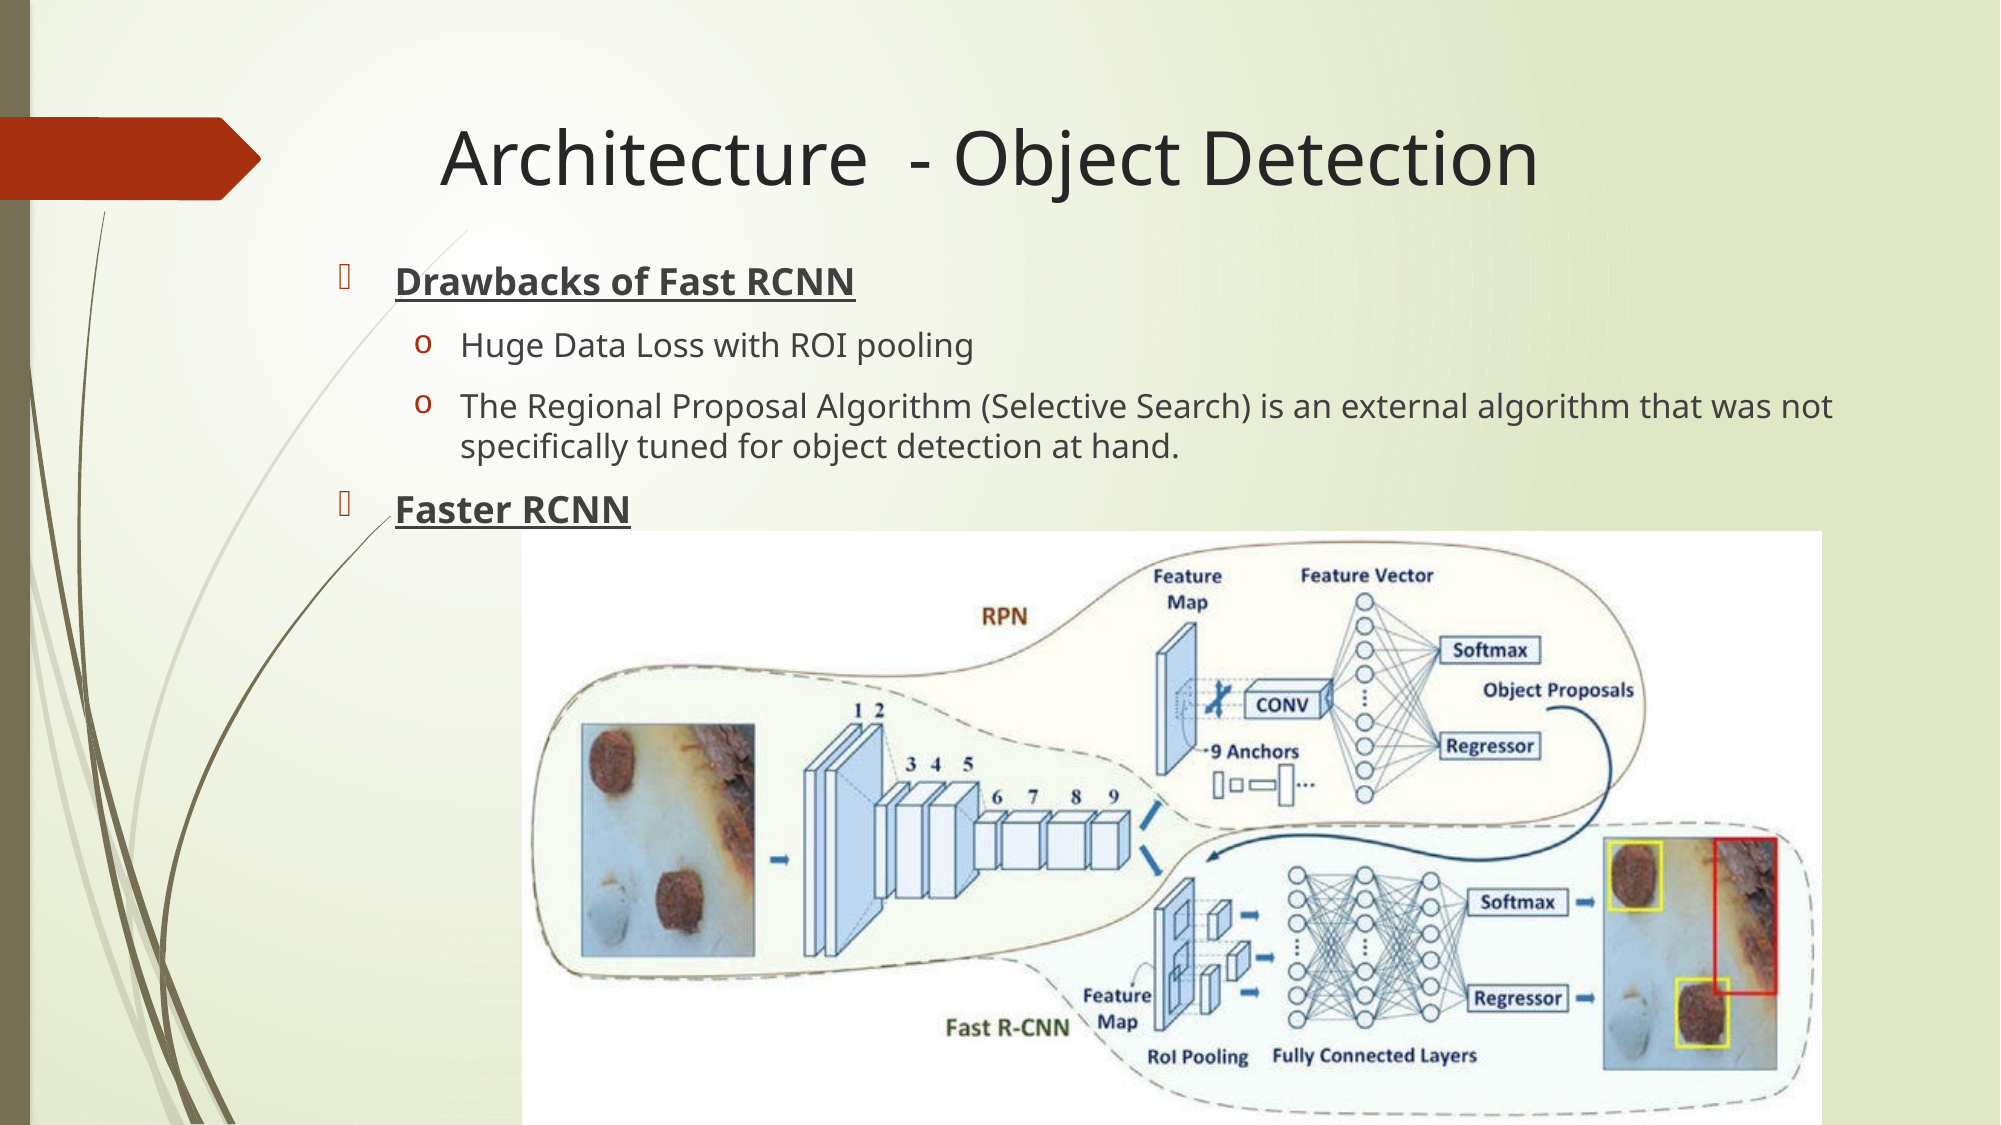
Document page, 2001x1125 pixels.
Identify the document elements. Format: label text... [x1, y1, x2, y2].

list Drawbacks of Fast RCNN Huge Data Loss with ROI pooling The Regional Proposal Algorithm (Selective Search) is an external algorithm that was not specifically tuned for object detection at hand. Faster RCNN [323, 250, 1888, 970]
title Architecture - Object Detection [425, 102, 1888, 250]
picture [522, 531, 1822, 1125]
